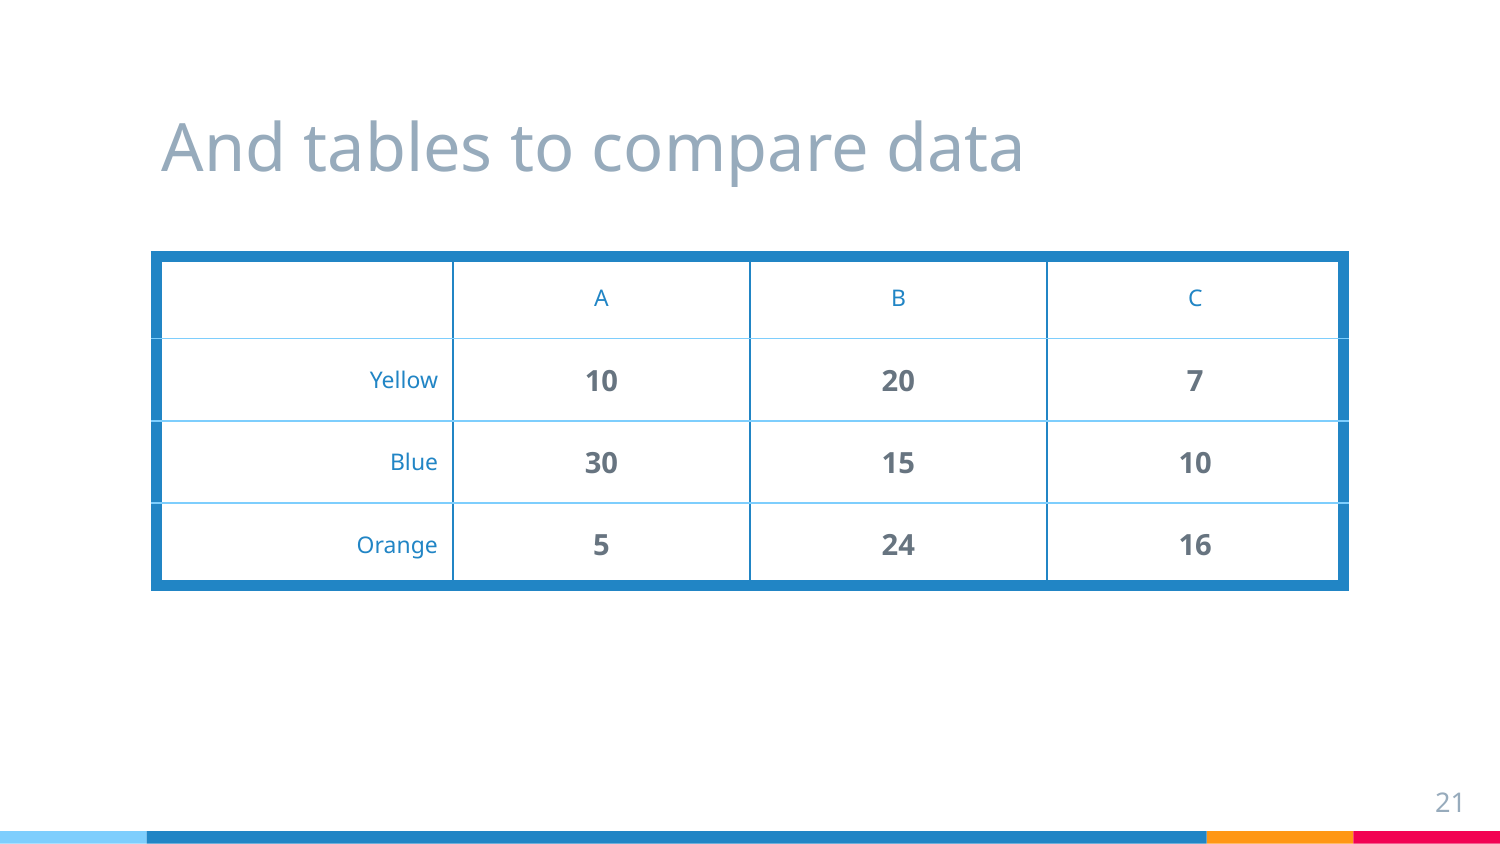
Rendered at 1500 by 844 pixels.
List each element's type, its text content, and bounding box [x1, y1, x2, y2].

table_cell 20 [751, 339, 1046, 420]
table_cell Blue [162, 422, 452, 502]
table_cell 24 [751, 504, 1046, 580]
table_cell 10 [1048, 422, 1338, 502]
table_cell 30 [454, 422, 749, 502]
table_cell 10 [454, 339, 749, 420]
table_cell Yellow [162, 339, 452, 420]
table_header C [1048, 262, 1338, 338]
table_cell 7 [1048, 339, 1338, 420]
table_header B [751, 262, 1046, 338]
table_cell Orange [162, 504, 452, 580]
table_header A [454, 262, 749, 338]
table_header [162, 262, 452, 338]
table_cell 15 [751, 422, 1046, 502]
table_cell 16 [1048, 504, 1338, 580]
table_cell 5 [454, 504, 749, 580]
title And tables to compare data [146, 58, 1207, 200]
slide_number 21 [1391, 770, 1482, 822]
